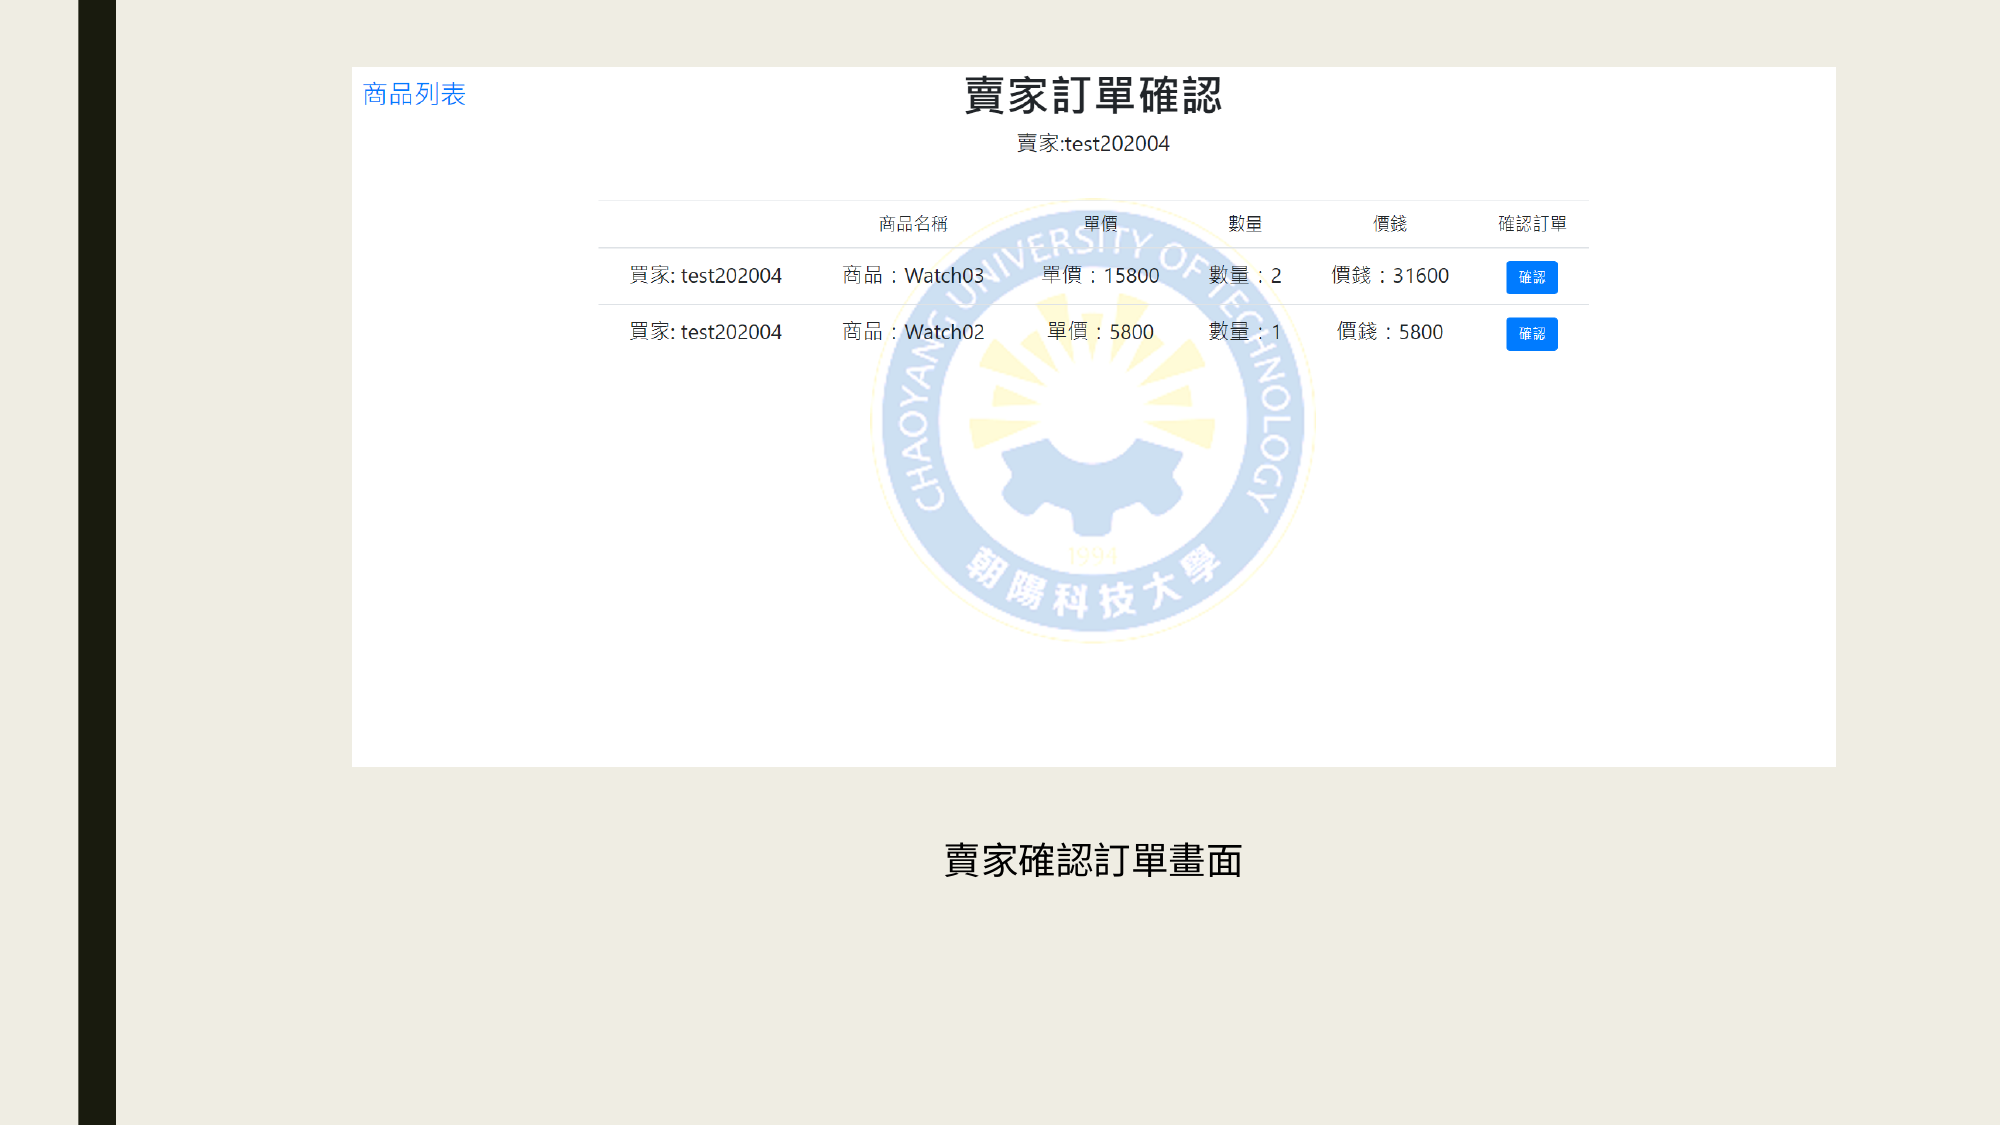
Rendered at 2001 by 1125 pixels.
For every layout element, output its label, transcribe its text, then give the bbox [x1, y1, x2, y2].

text_box 賣家確認訂單畫面 [929, 829, 1259, 890]
picture [352, 67, 1836, 767]
